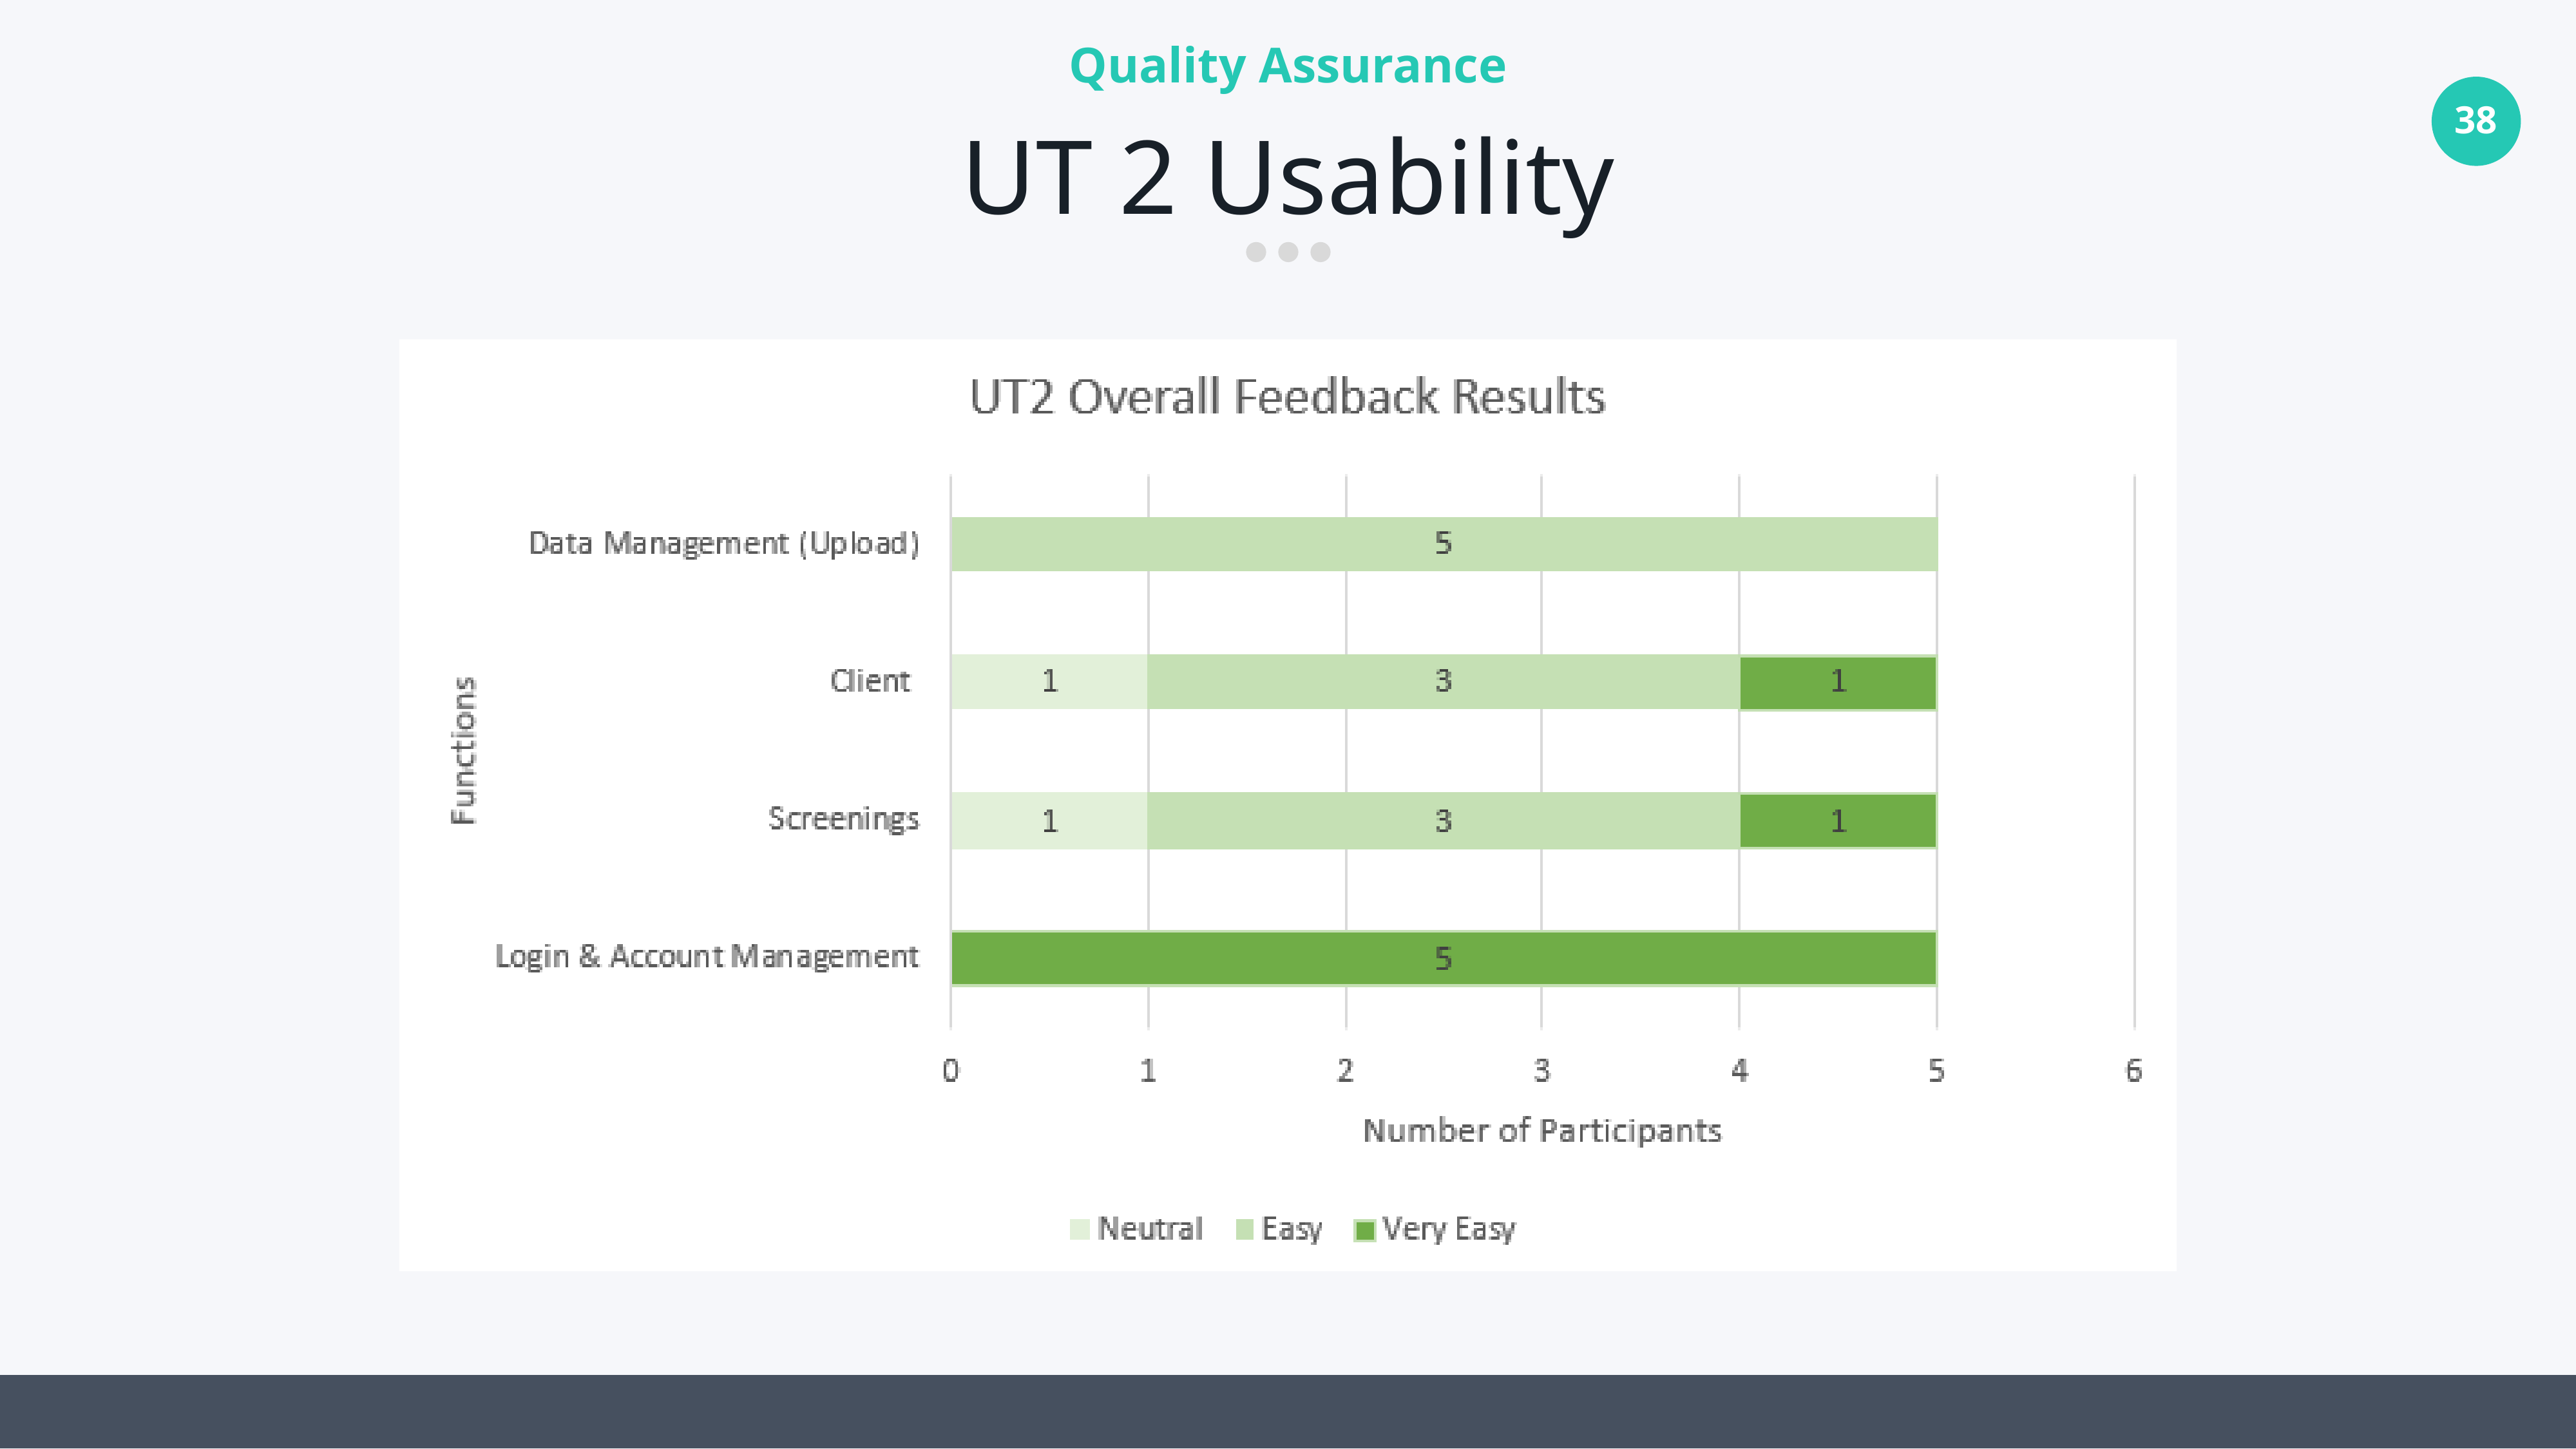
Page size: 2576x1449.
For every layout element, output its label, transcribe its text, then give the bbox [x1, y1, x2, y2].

picture [0, 1375, 2576, 1448]
text_box UT 2 Usability [961, 112, 1615, 235]
text_box Quality Assurance [1069, 34, 1508, 93]
picture [399, 339, 2177, 1271]
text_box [1246, 242, 1331, 263]
